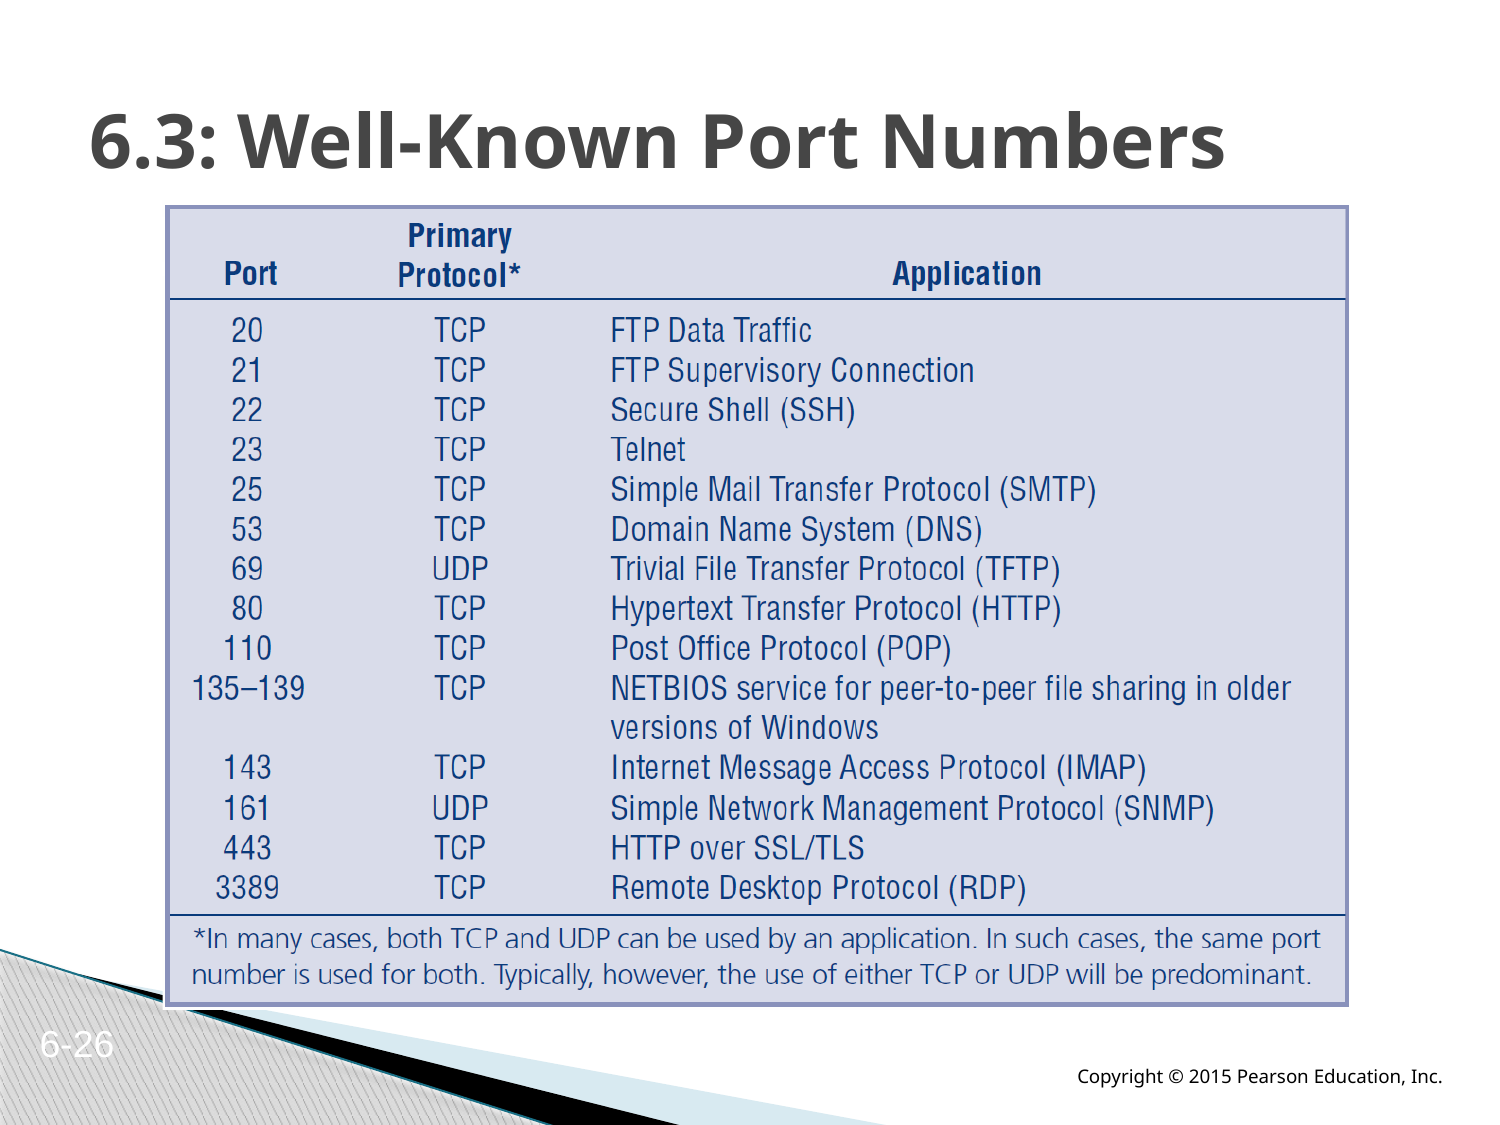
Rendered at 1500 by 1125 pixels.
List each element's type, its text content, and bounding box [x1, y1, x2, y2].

title 6.3: Well-Known Port Numbers [75, 45, 1425, 233]
text_box 6-26 [24, 1012, 163, 1088]
picture [162, 199, 1351, 1010]
